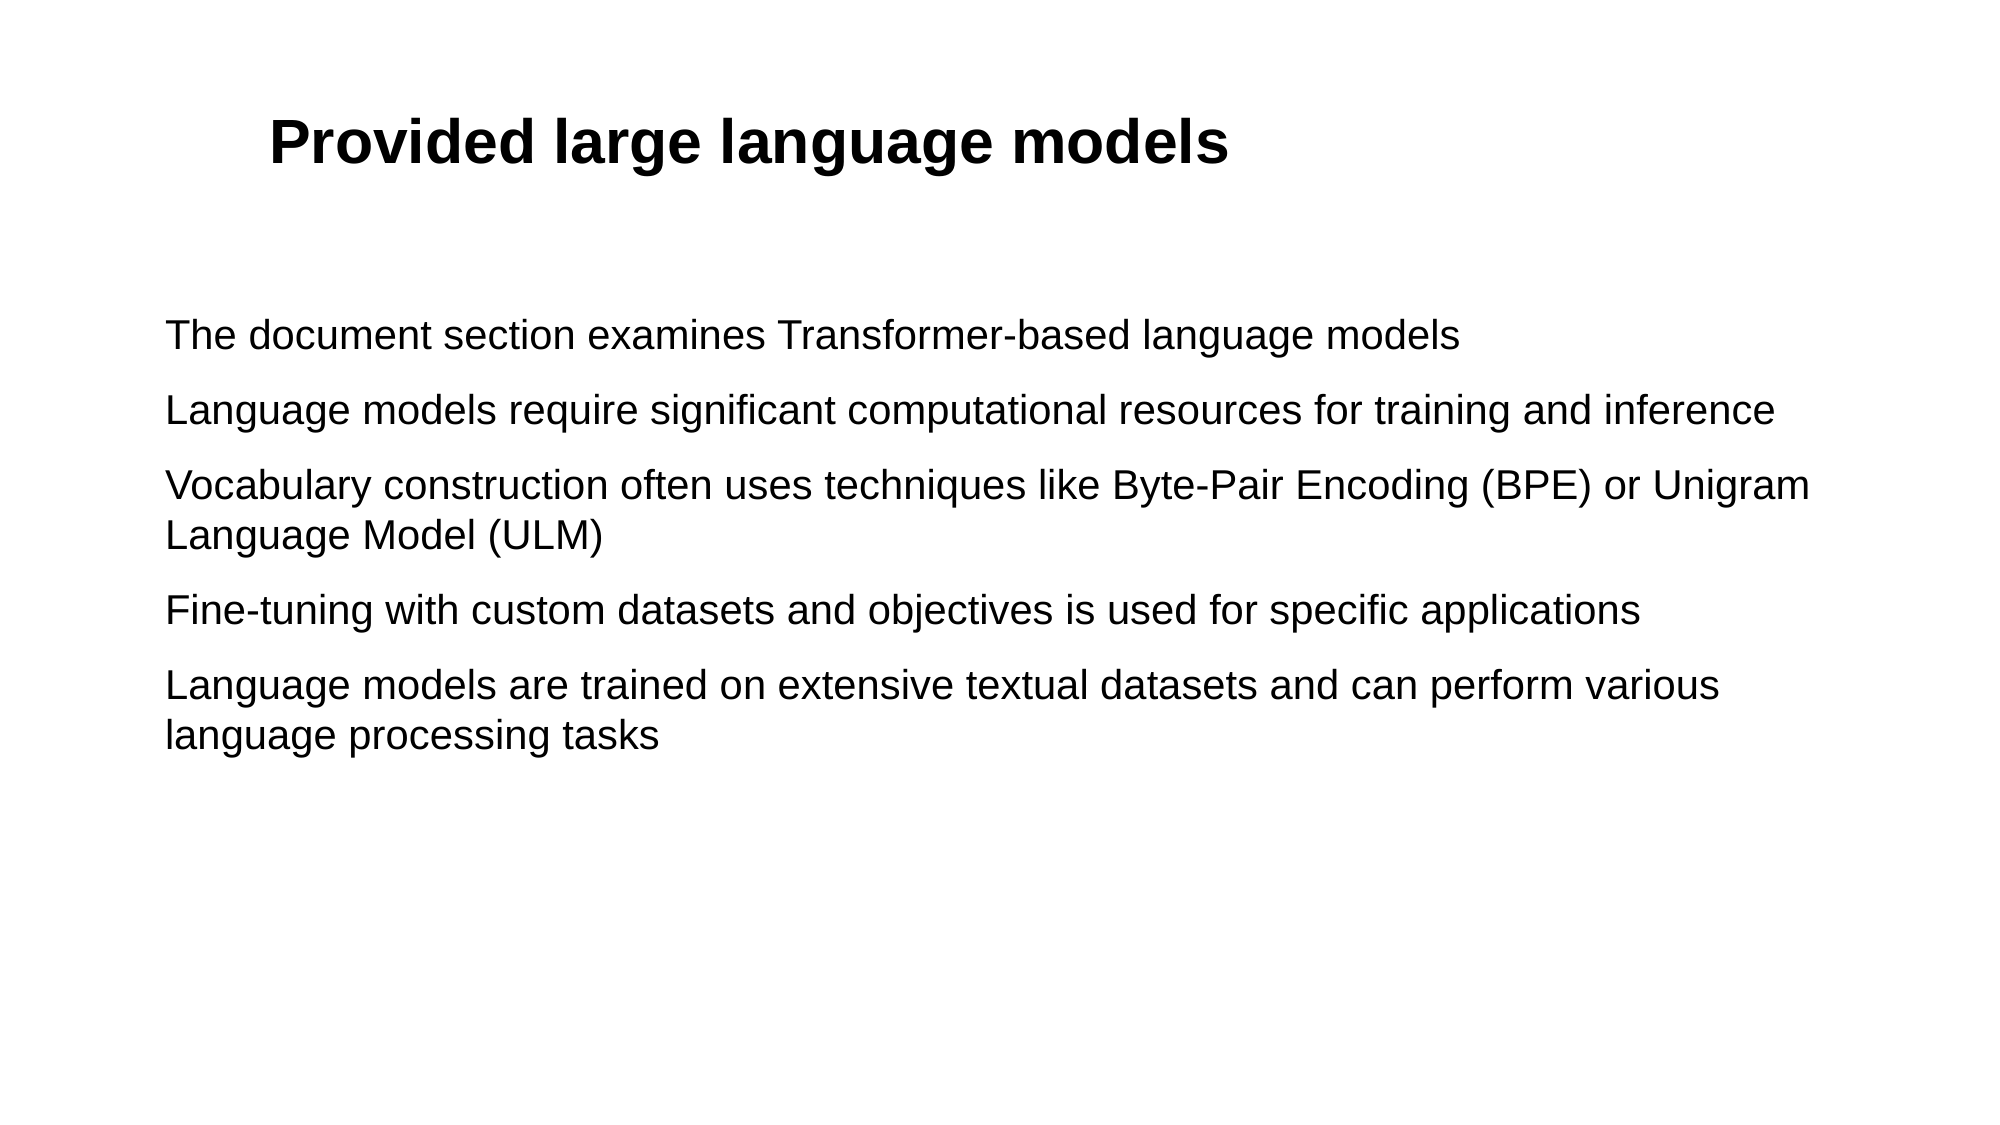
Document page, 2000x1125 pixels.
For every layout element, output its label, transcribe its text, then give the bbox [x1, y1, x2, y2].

title Provided large language models [75, 45, 1425, 233]
text_box The document section examines Transformer-based language models Language models require significant computational resources for training and inference Vocabulary construction often uses techniques like Byte-Pair Encoding (BPE) or Unigram Language Model (ULM) Fine-tuning with custom datasets and objectives is used for specific applications Language models are trained on extensive textual datasets and can perform various language processing tasks [149, 299, 1850, 766]
